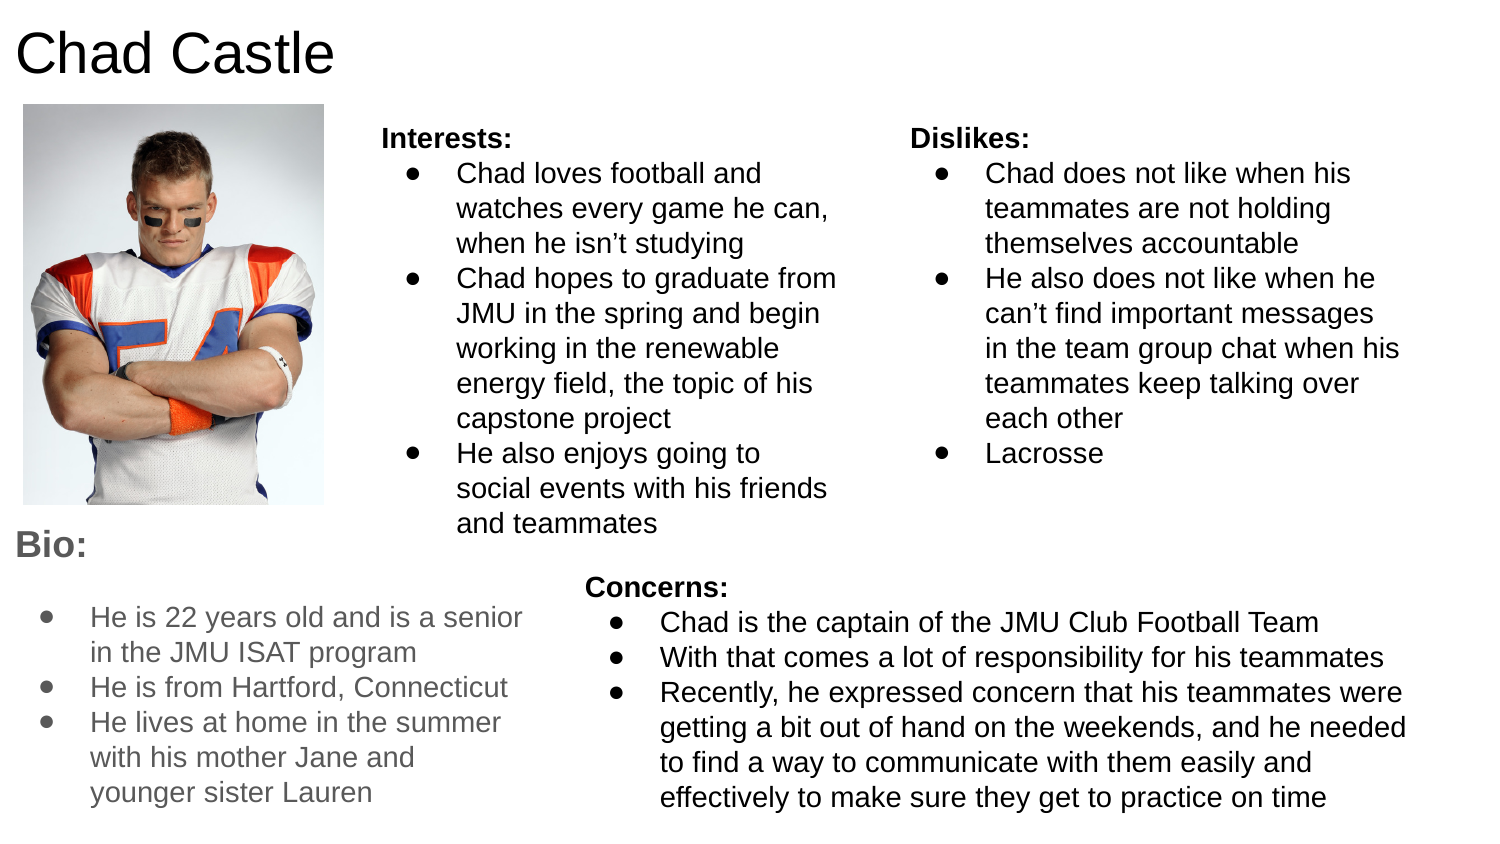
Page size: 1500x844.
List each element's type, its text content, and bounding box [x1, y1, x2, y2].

text_box Interests: Chad loves football and watches every game he can, when he isn’t studying Chad hopes to graduate from JMU in the spring and begin working in the renewable energy field, the topic of his capstone project He also enjoys going to social events with his friends and teammates [366, 104, 853, 532]
text_box Concerns: Chad is the captain of the JMU Club Football Team With that comes a lot of responsibility for his teammates Recently, he expressed concern that his teammates were getting a bit out of hand on the weekends, and he needed to find a way to communicate with them easily and effectively to make sure they get to practice on time [569, 553, 1435, 799]
list Bio: He is 22 years old and is a senior in the JMU ISAT program He is from Hartford, Connecticut He lives at home in the summer with his mother Jane and younger sister Lauren [0, 504, 543, 844]
picture [23, 104, 324, 505]
text_box Dislikes: Chad does not like when his teammates are not holding themselves accountable He also does not like when he can’t find important messages in the team group chat when his teammates keep talking over each other Lacrosse [895, 104, 1418, 505]
title Chad Castle [0, 0, 451, 94]
